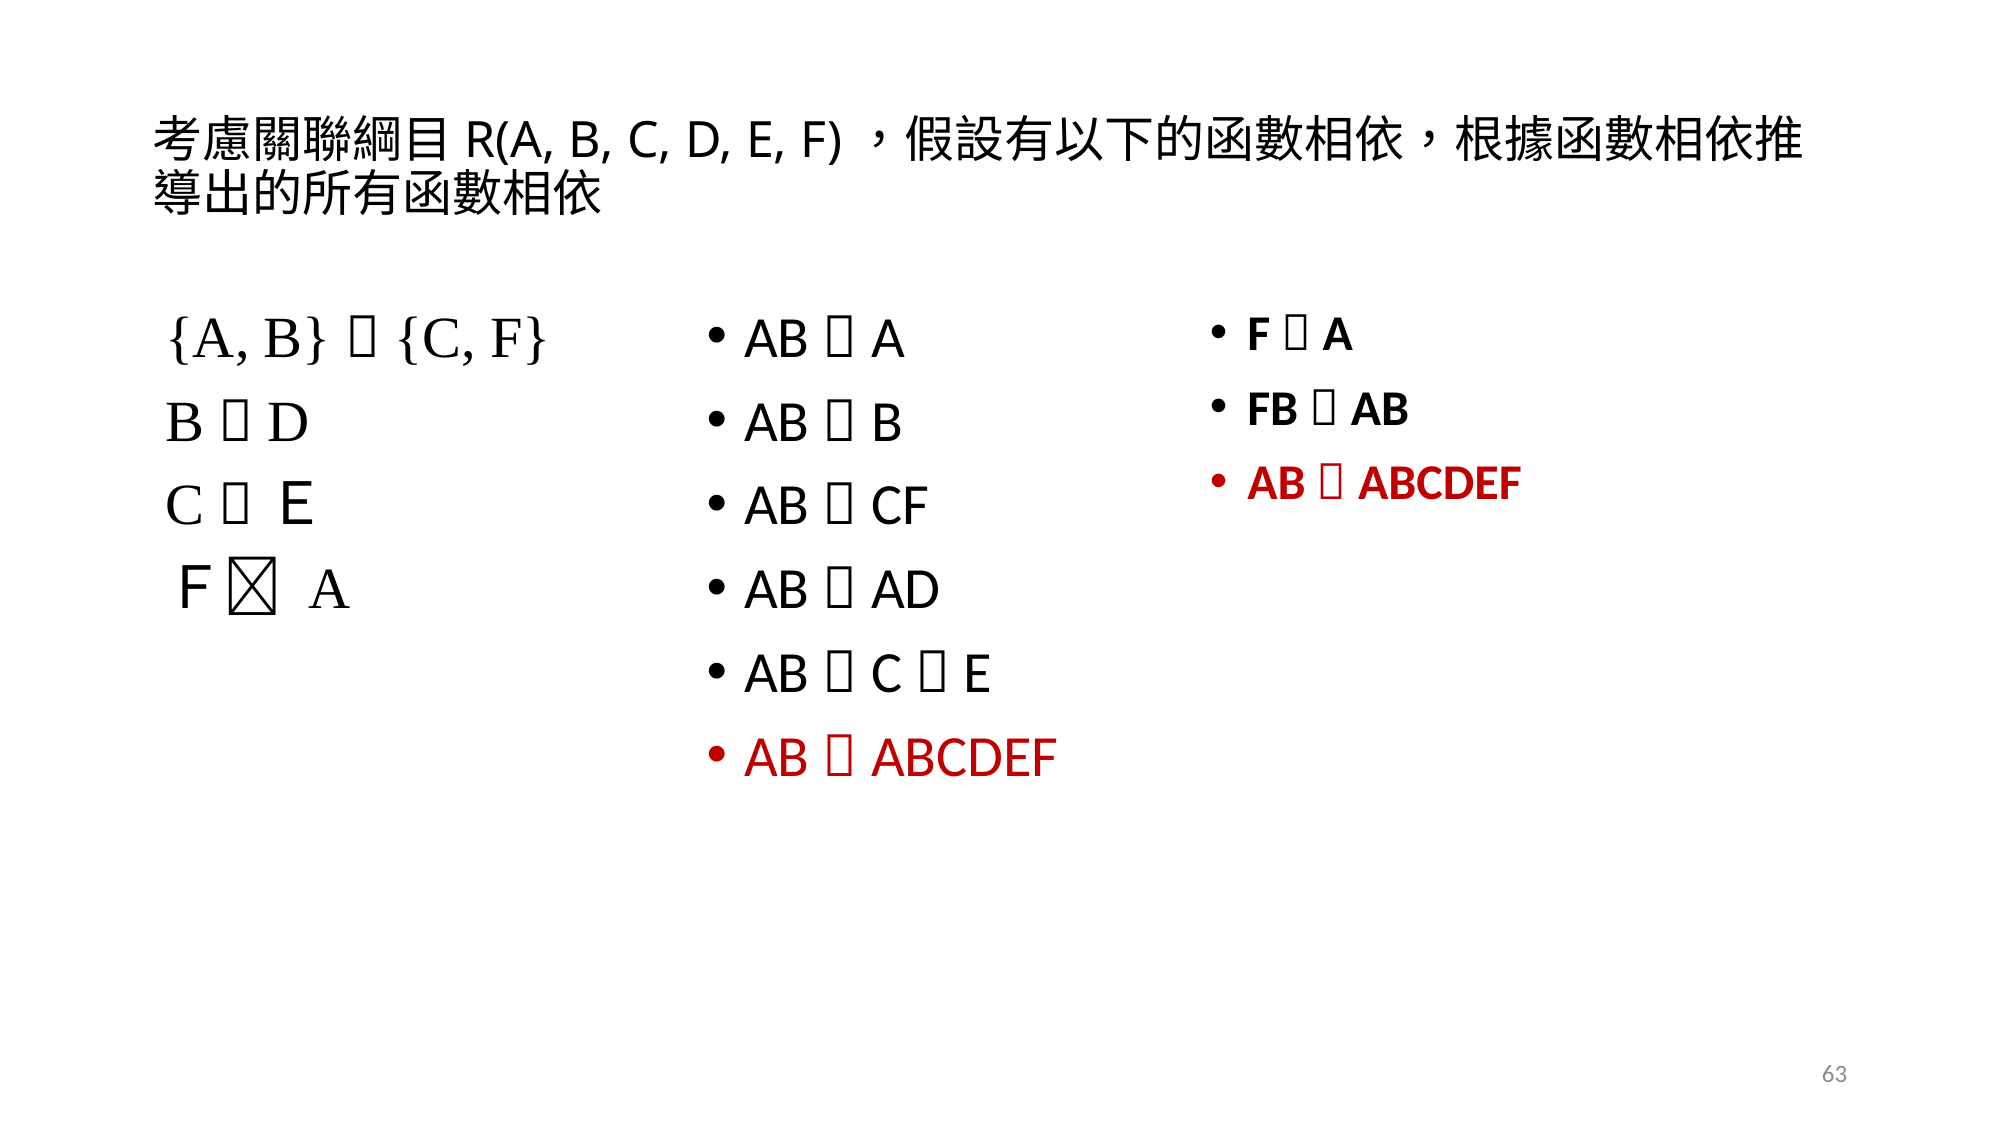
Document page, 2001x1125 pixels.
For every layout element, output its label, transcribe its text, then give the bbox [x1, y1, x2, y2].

list AB  A AB  B AB  CF AB  AD AB  C  E AB  ABCDEF [691, 299, 1128, 1014]
title 考慮關聯綱目R(A, B, C, D, E, F)，假設有以下的函數相依，根據函數相依推導出的所有函數相依 [137, 59, 1863, 278]
slide_number 63 [1412, 1042, 1863, 1103]
text_box F  A FB  AB AB  ABCDEF [1194, 299, 1631, 1014]
list {A, B}  {C, F} B  D C Ｅ Ｆ A [137, 299, 691, 1014]
